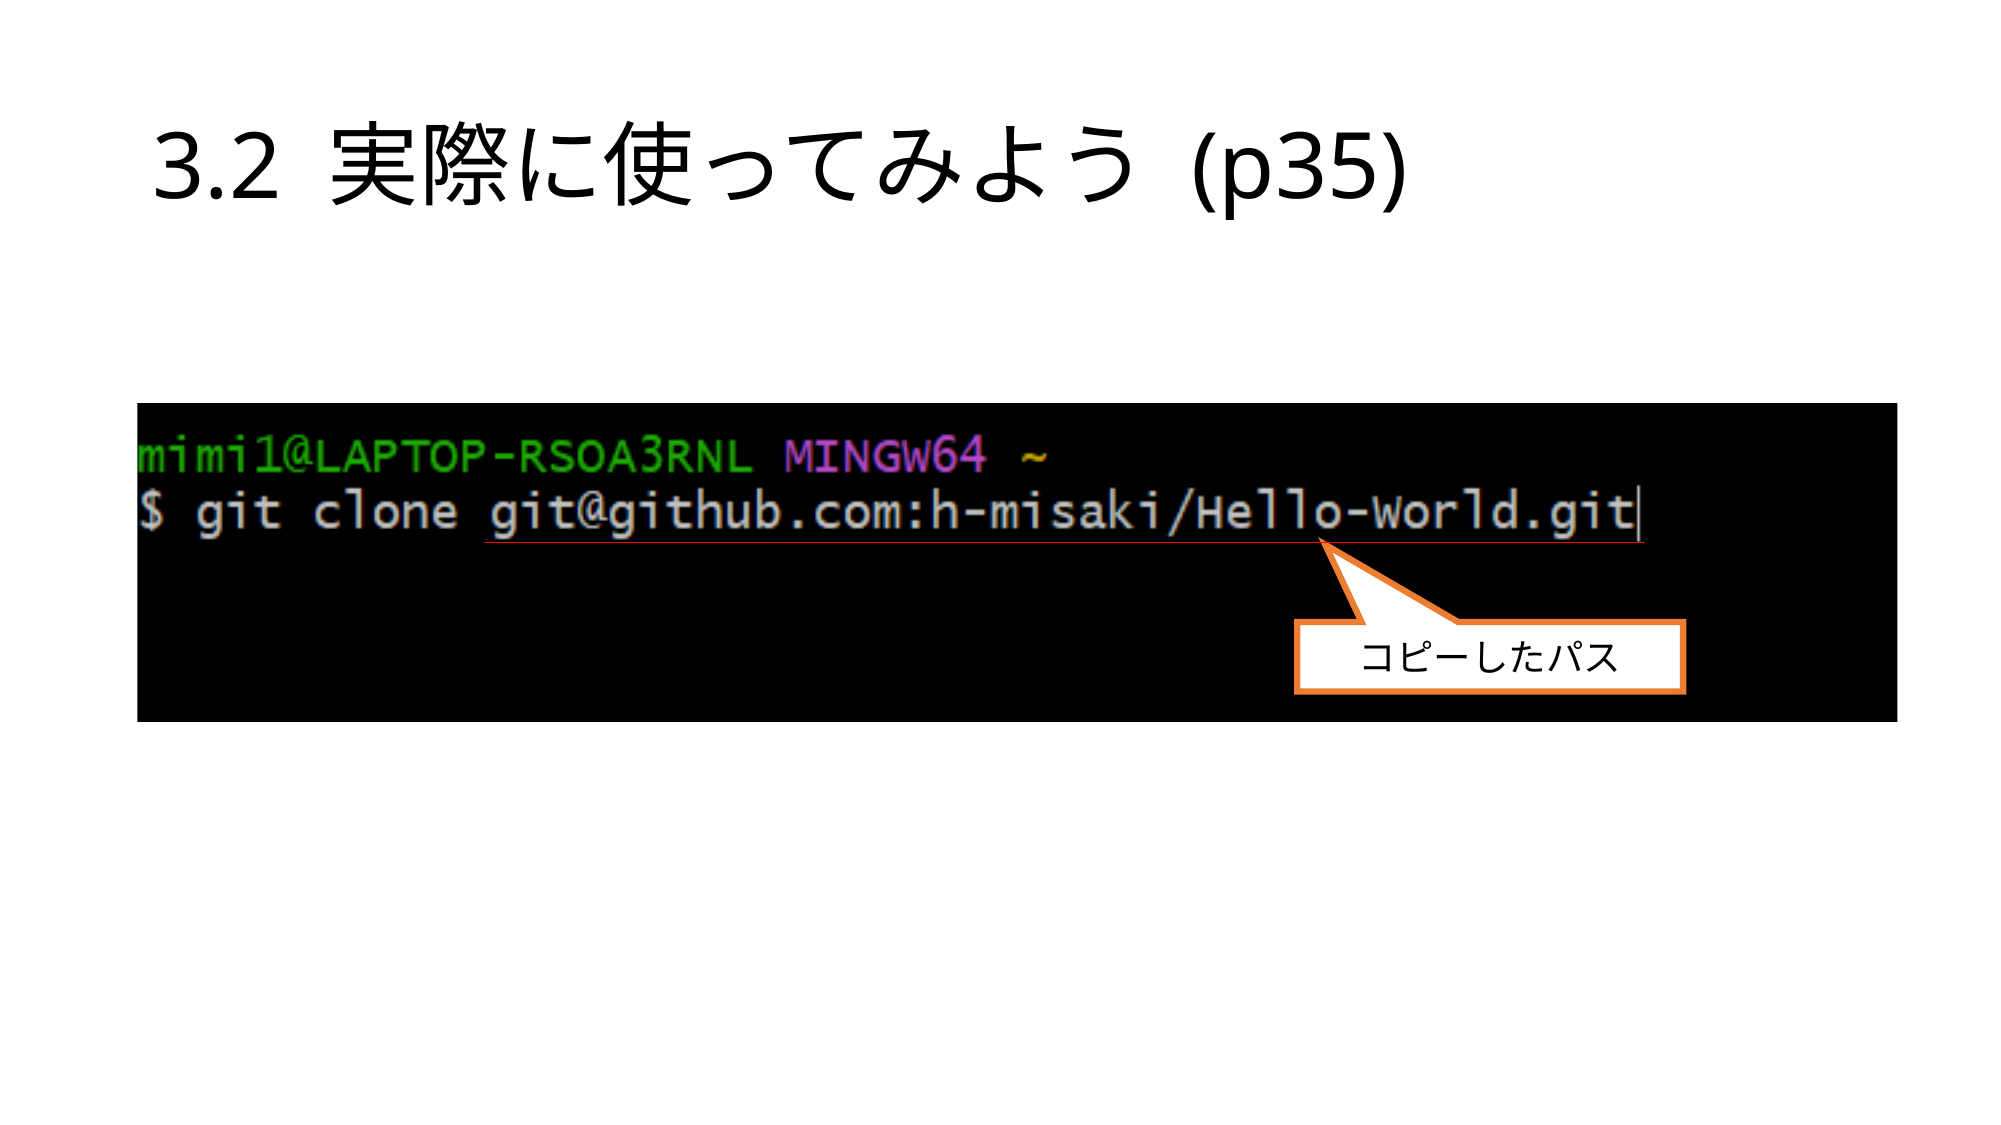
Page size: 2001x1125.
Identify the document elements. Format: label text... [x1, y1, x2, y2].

title 3.2 実際に使ってみよう (p35) [137, 59, 1863, 278]
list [137, 403, 1898, 722]
